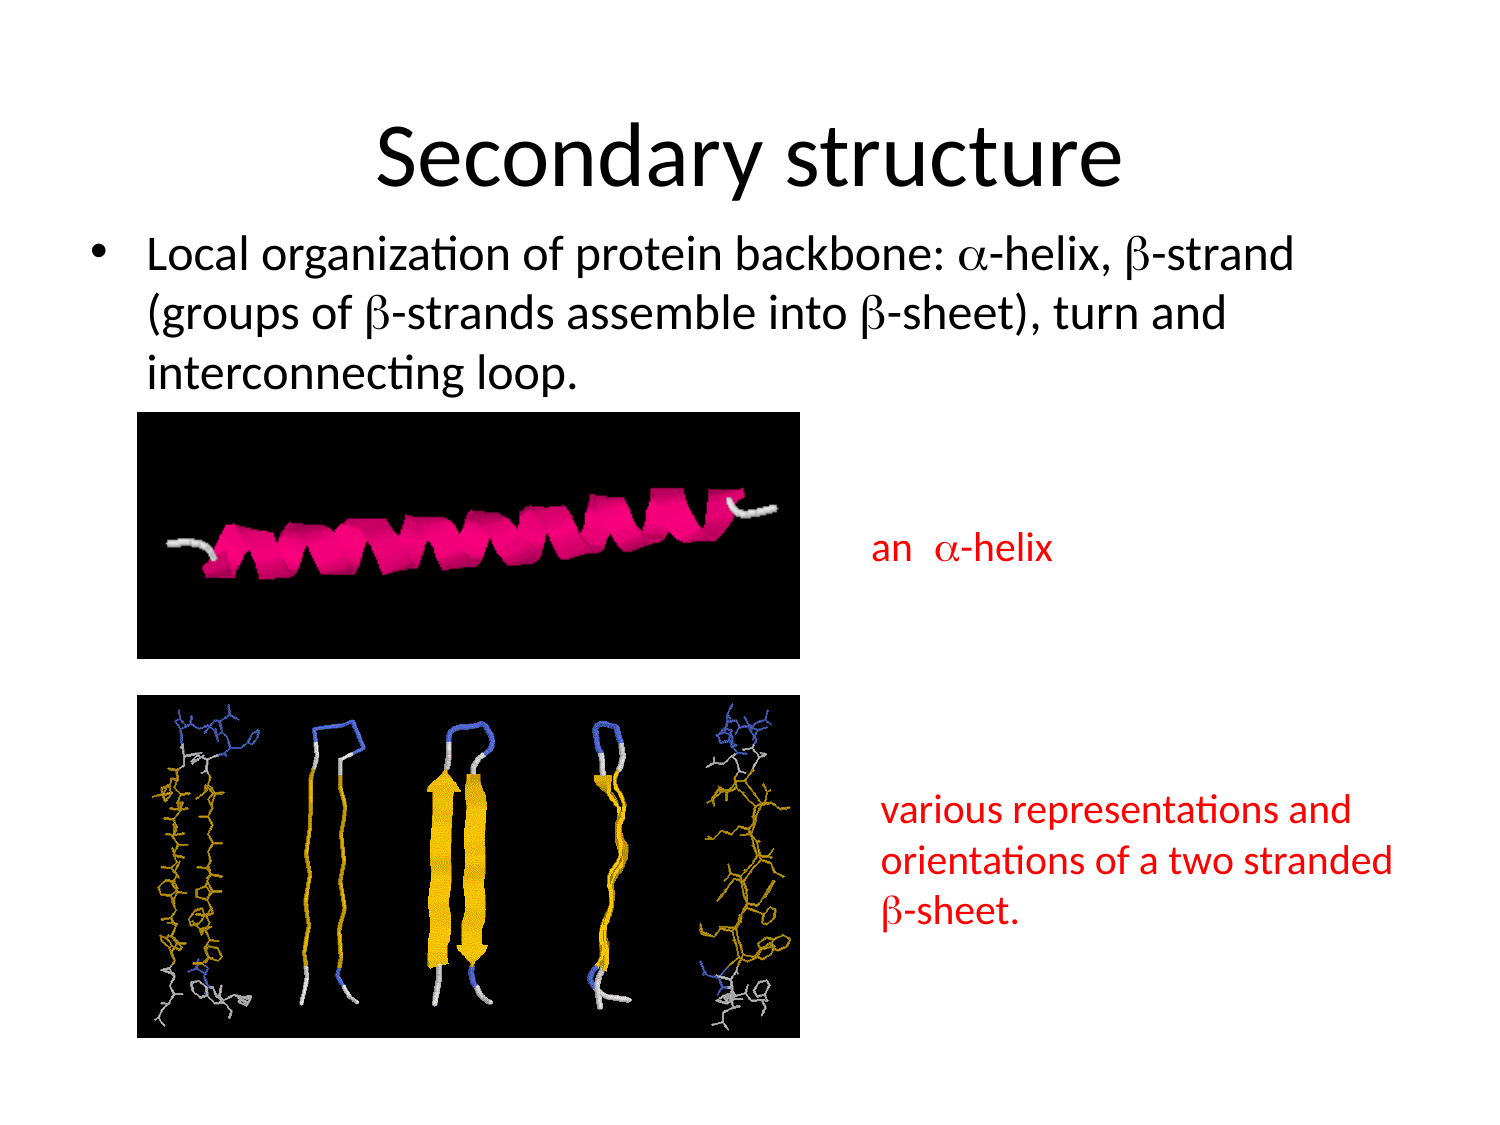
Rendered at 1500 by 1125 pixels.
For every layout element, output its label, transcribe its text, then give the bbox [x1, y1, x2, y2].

list Local organization of protein backbone: -helix, -strand (groups of -strands assemble into -sheet), turn and interconnecting loop. [75, 212, 1425, 956]
title Secondary structure [75, 87, 1425, 212]
text_box an a-helix [856, 512, 1068, 578]
picture [137, 695, 801, 1038]
picture [137, 412, 801, 660]
text_box various representations and orientations of a two stranded b-sheet. [865, 774, 1409, 940]
